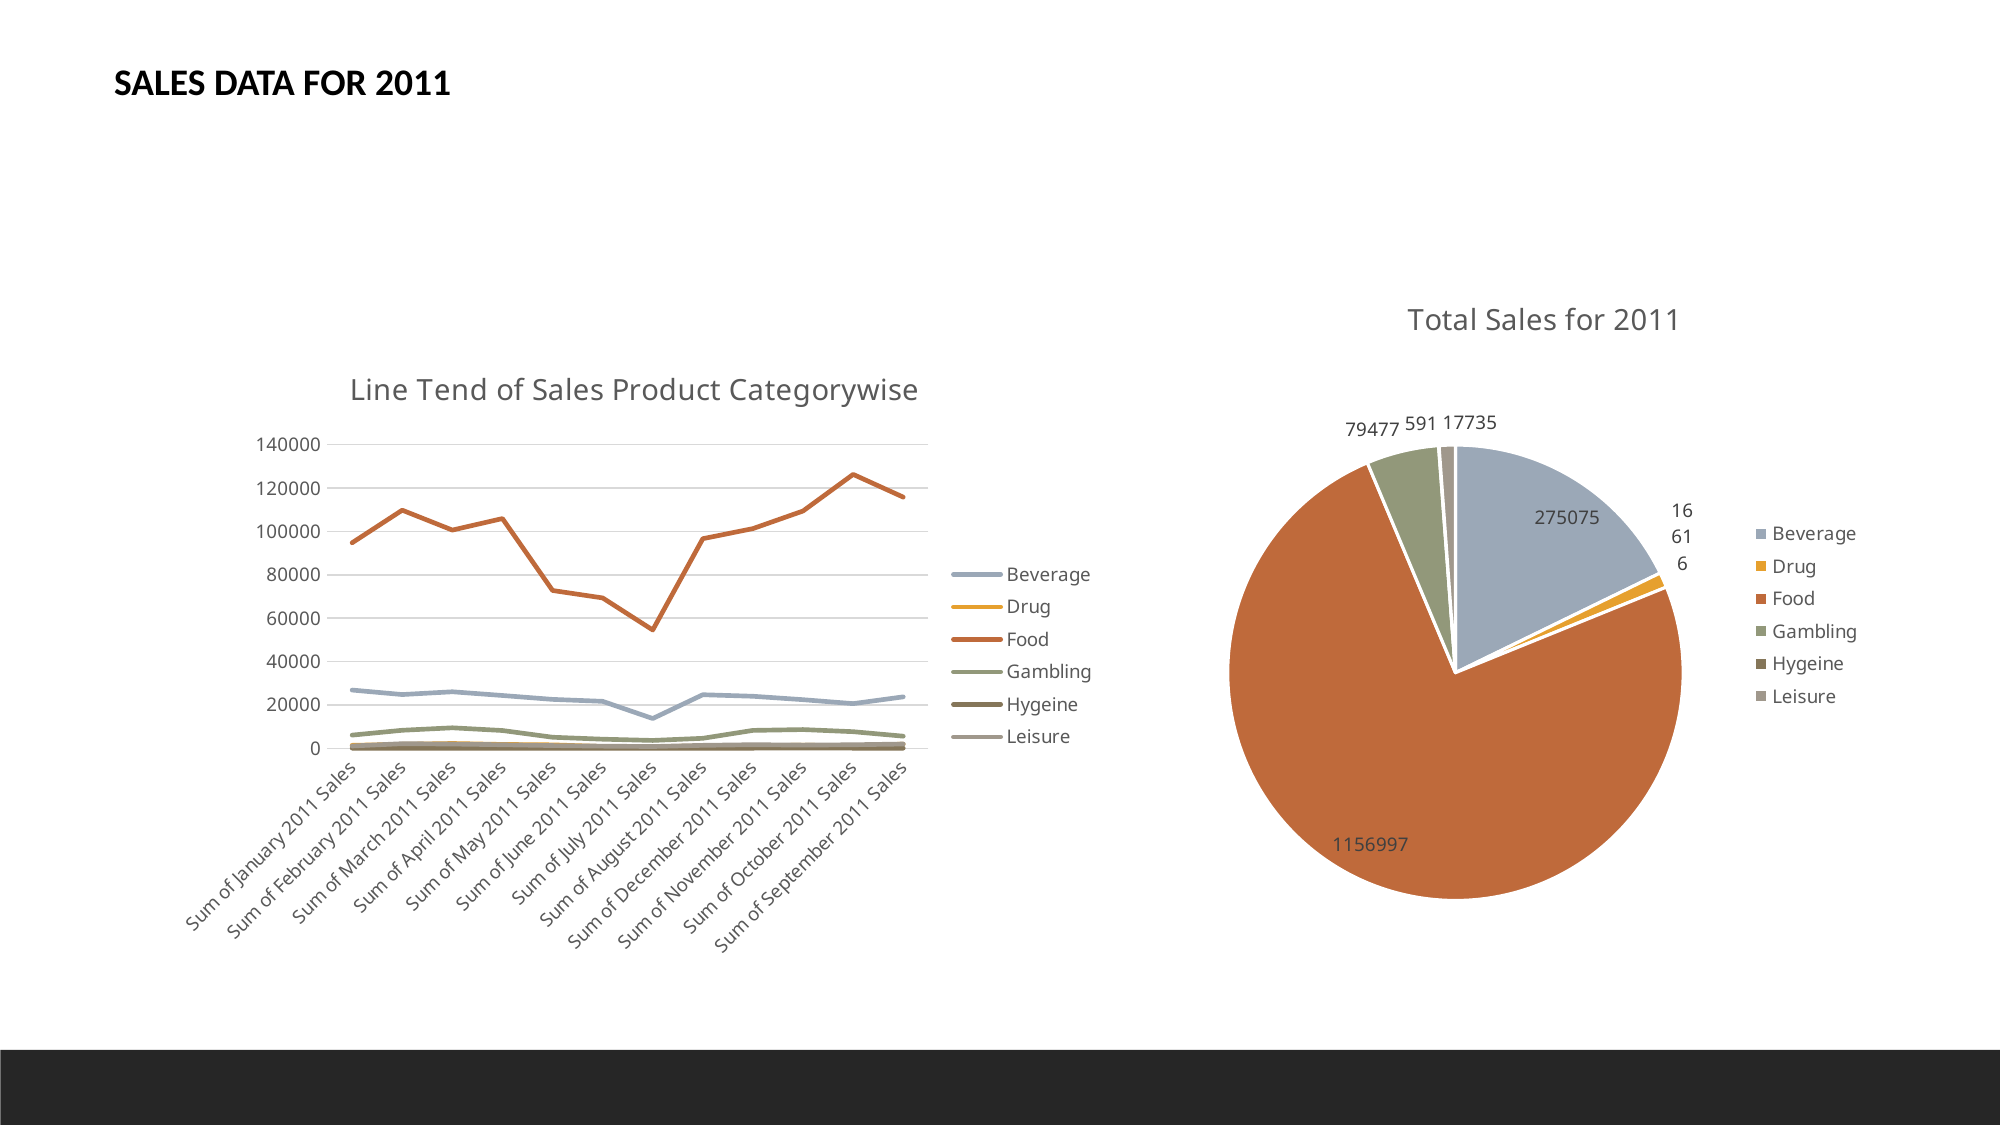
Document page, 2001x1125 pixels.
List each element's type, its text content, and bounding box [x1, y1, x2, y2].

chart [1214, 268, 1877, 962]
chart [159, 339, 1111, 972]
text_box SALES DATA FOR 2011 [99, 50, 1100, 111]
